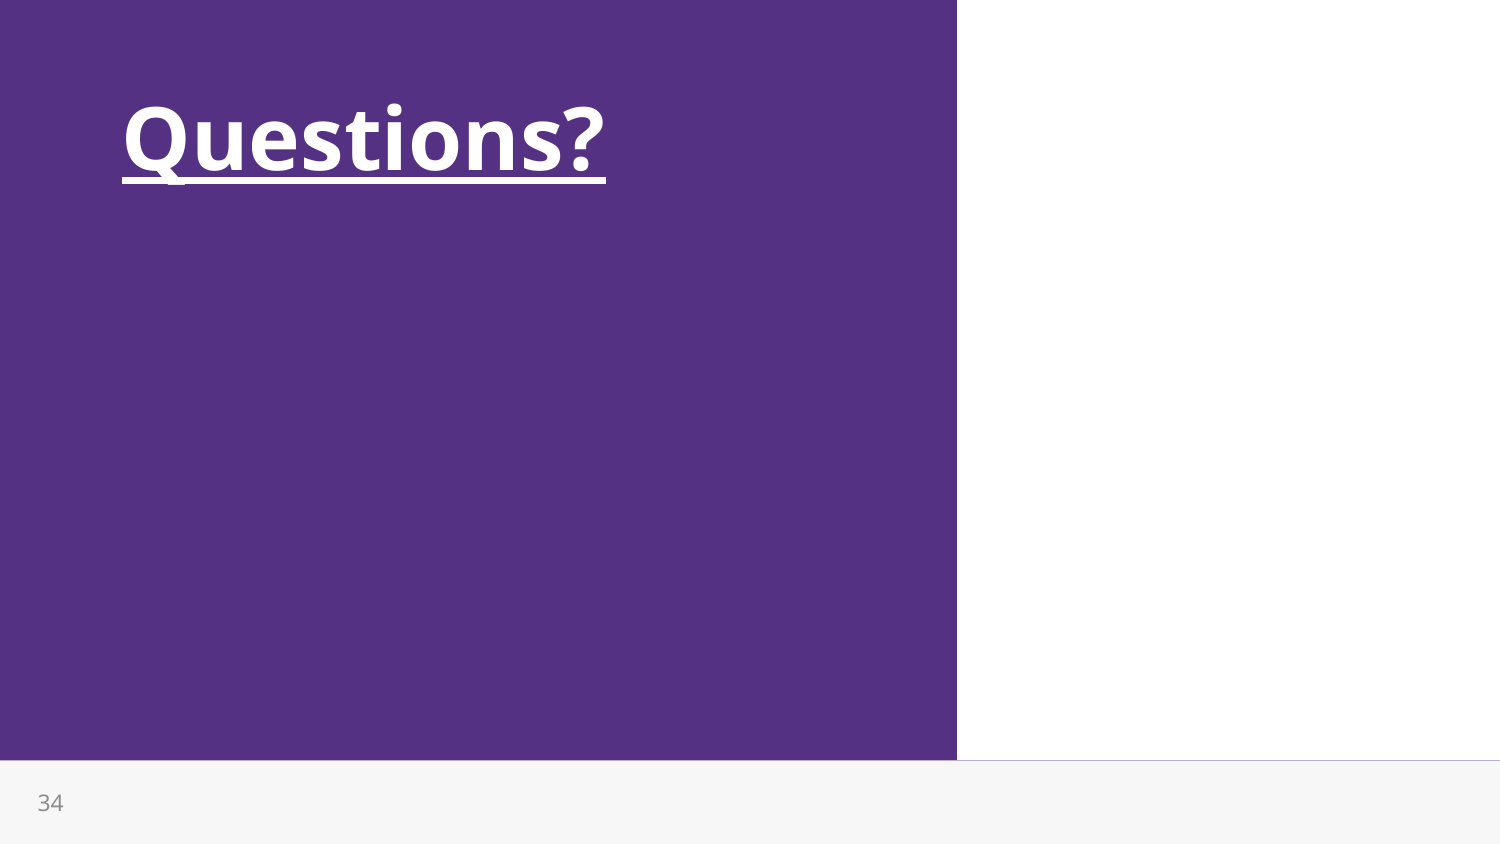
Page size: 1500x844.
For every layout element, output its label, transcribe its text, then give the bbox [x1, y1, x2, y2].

title Questions? [0, 89, 733, 285]
slide_number ‹#› [26, 782, 95, 827]
